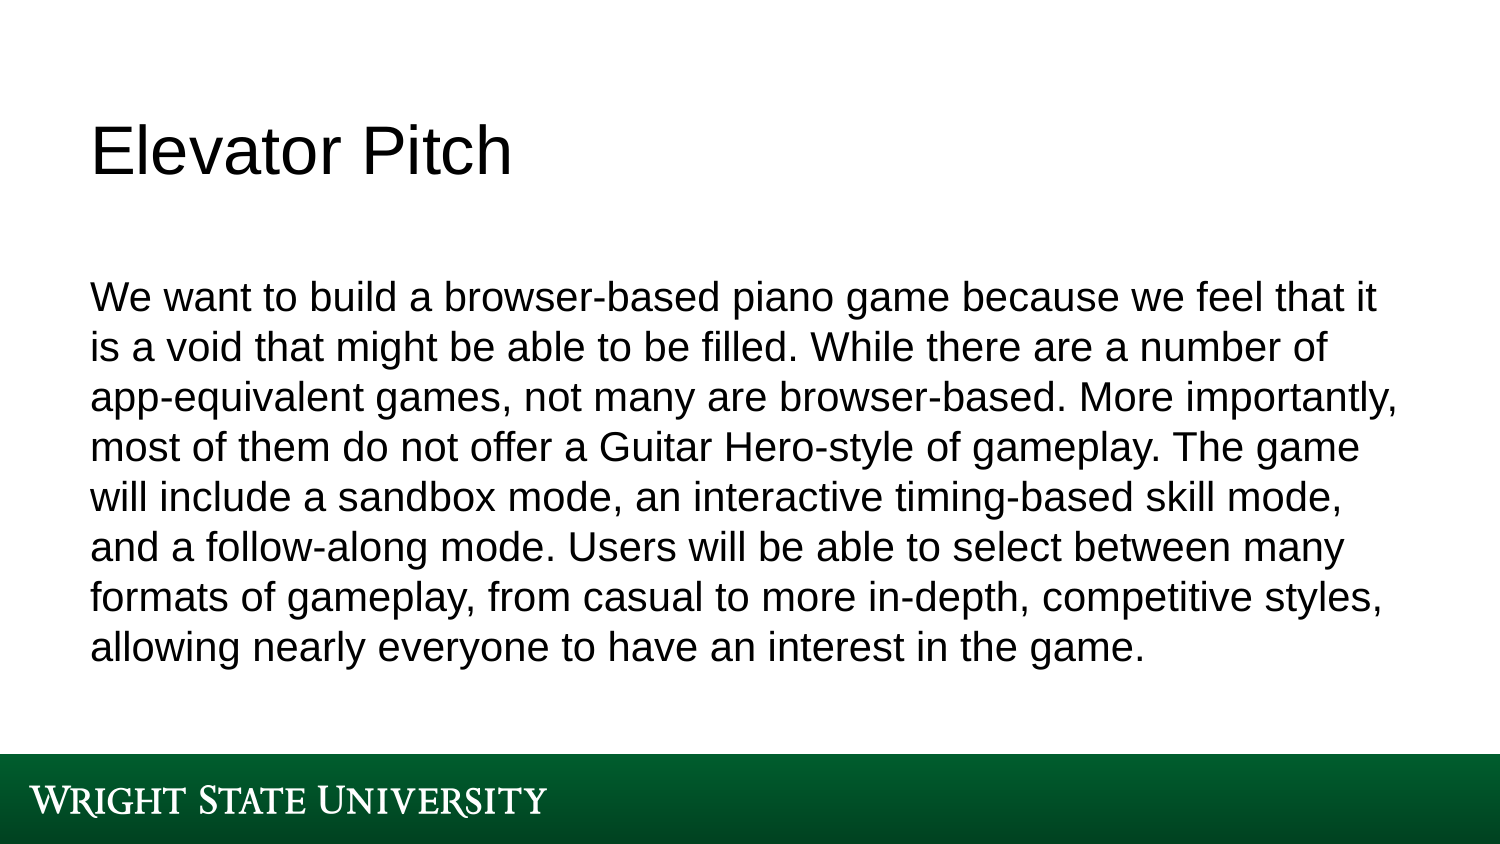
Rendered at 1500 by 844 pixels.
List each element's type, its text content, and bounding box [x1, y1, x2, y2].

list We want to build a browser-based piano game because we feel that it is a void that might be able to be filled. While there are a number of app-equivalent games, not many are browser-based. More importantly, most of them do not offer a Guitar Hero-style of gameplay. The game will include a sandbox mode, an interactive timing-based skill mode, and a follow-along mode. Users will be able to select between many formats of gameplay, from casual to more in-depth, competitive styles, allowing nearly everyone to have an interest in the game. [75, 261, 1425, 719]
picture [29, 785, 547, 818]
title Elevator Pitch [75, 98, 1425, 240]
